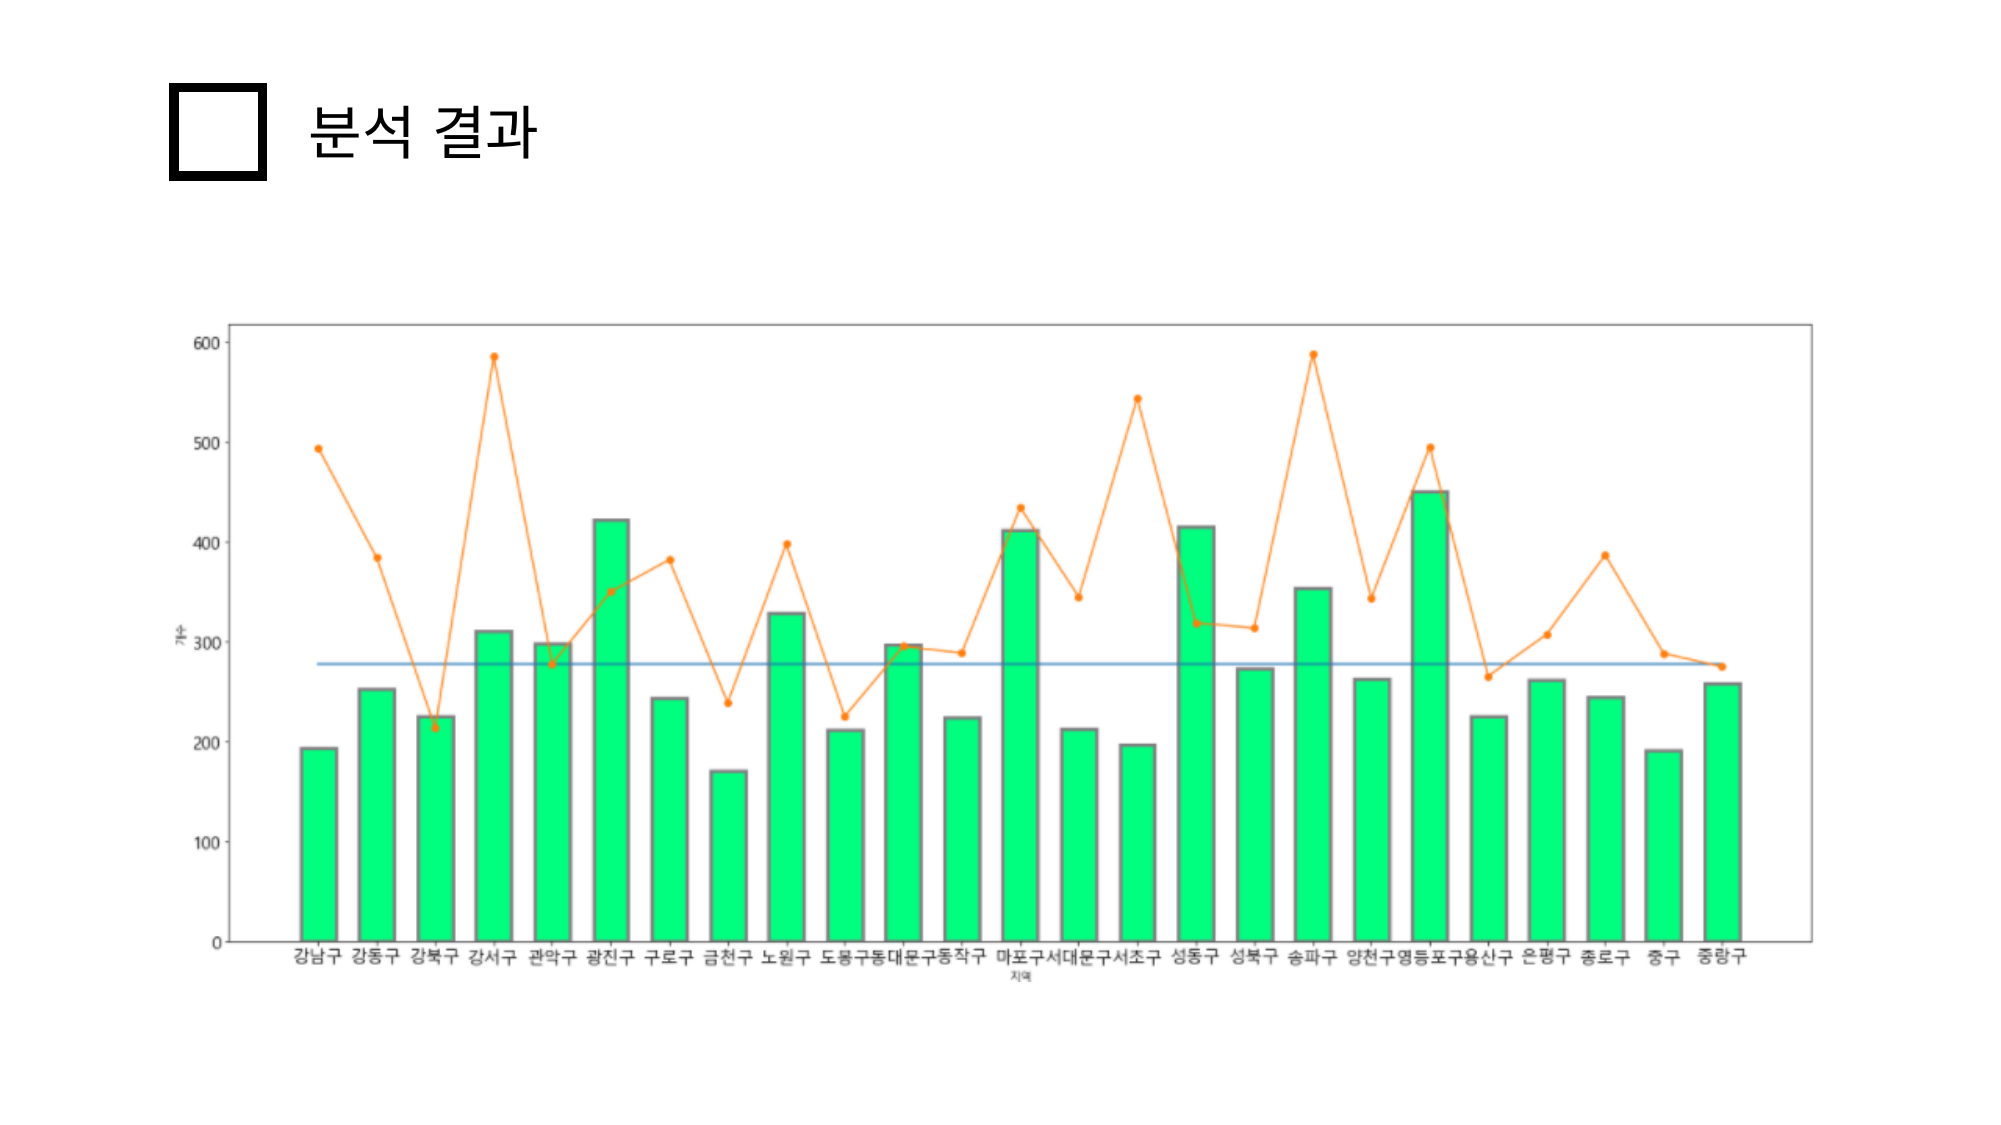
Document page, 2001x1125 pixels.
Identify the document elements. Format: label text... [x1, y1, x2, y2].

text_box [173, 87, 264, 177]
text_box 분석 결과 [293, 89, 554, 174]
picture [168, 312, 1832, 982]
